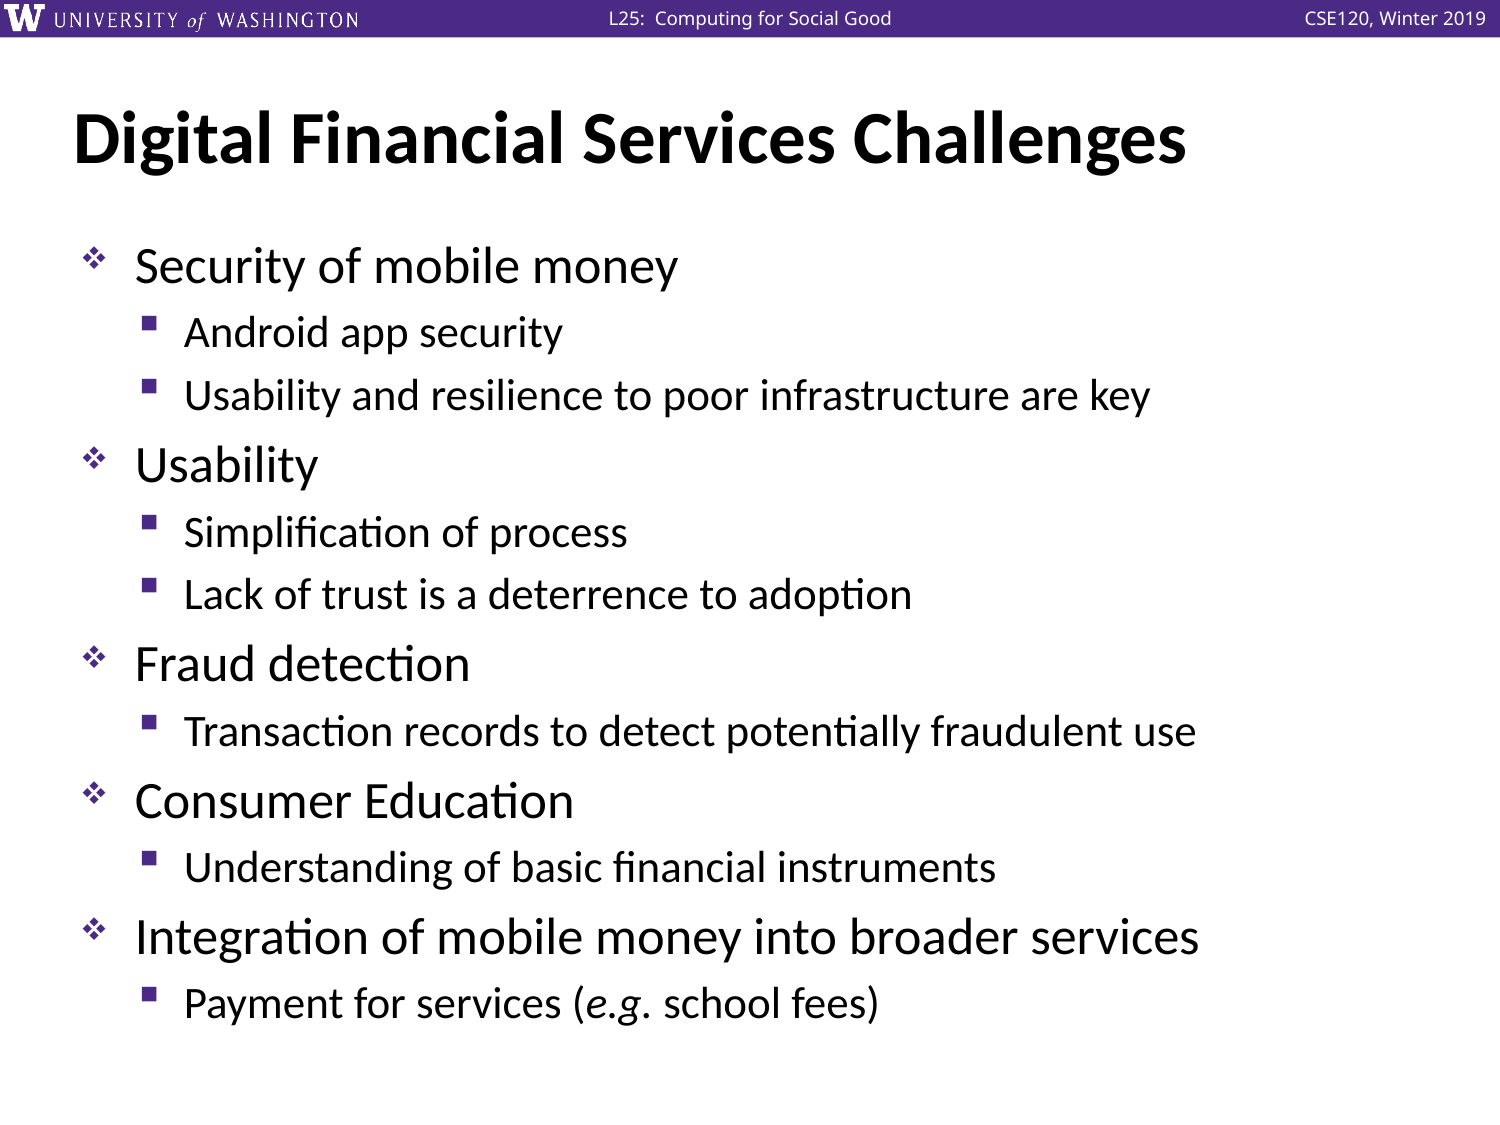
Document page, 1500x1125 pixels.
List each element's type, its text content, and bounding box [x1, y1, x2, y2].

list Security of mobile money Android app security Usability and resilience to poor infrastructure are key Usability Simplification of process Lack of trust is a deterrence to adoption Fraud detection Transaction records to detect potentially fraudulent use Consumer Education Understanding of basic financial instruments Integration of mobile money into broader services Payment for services (e.g. school fees) [64, 223, 1438, 1040]
picture [4, 4, 358, 32]
title Digital Financial Services Challenges [58, 71, 1438, 197]
